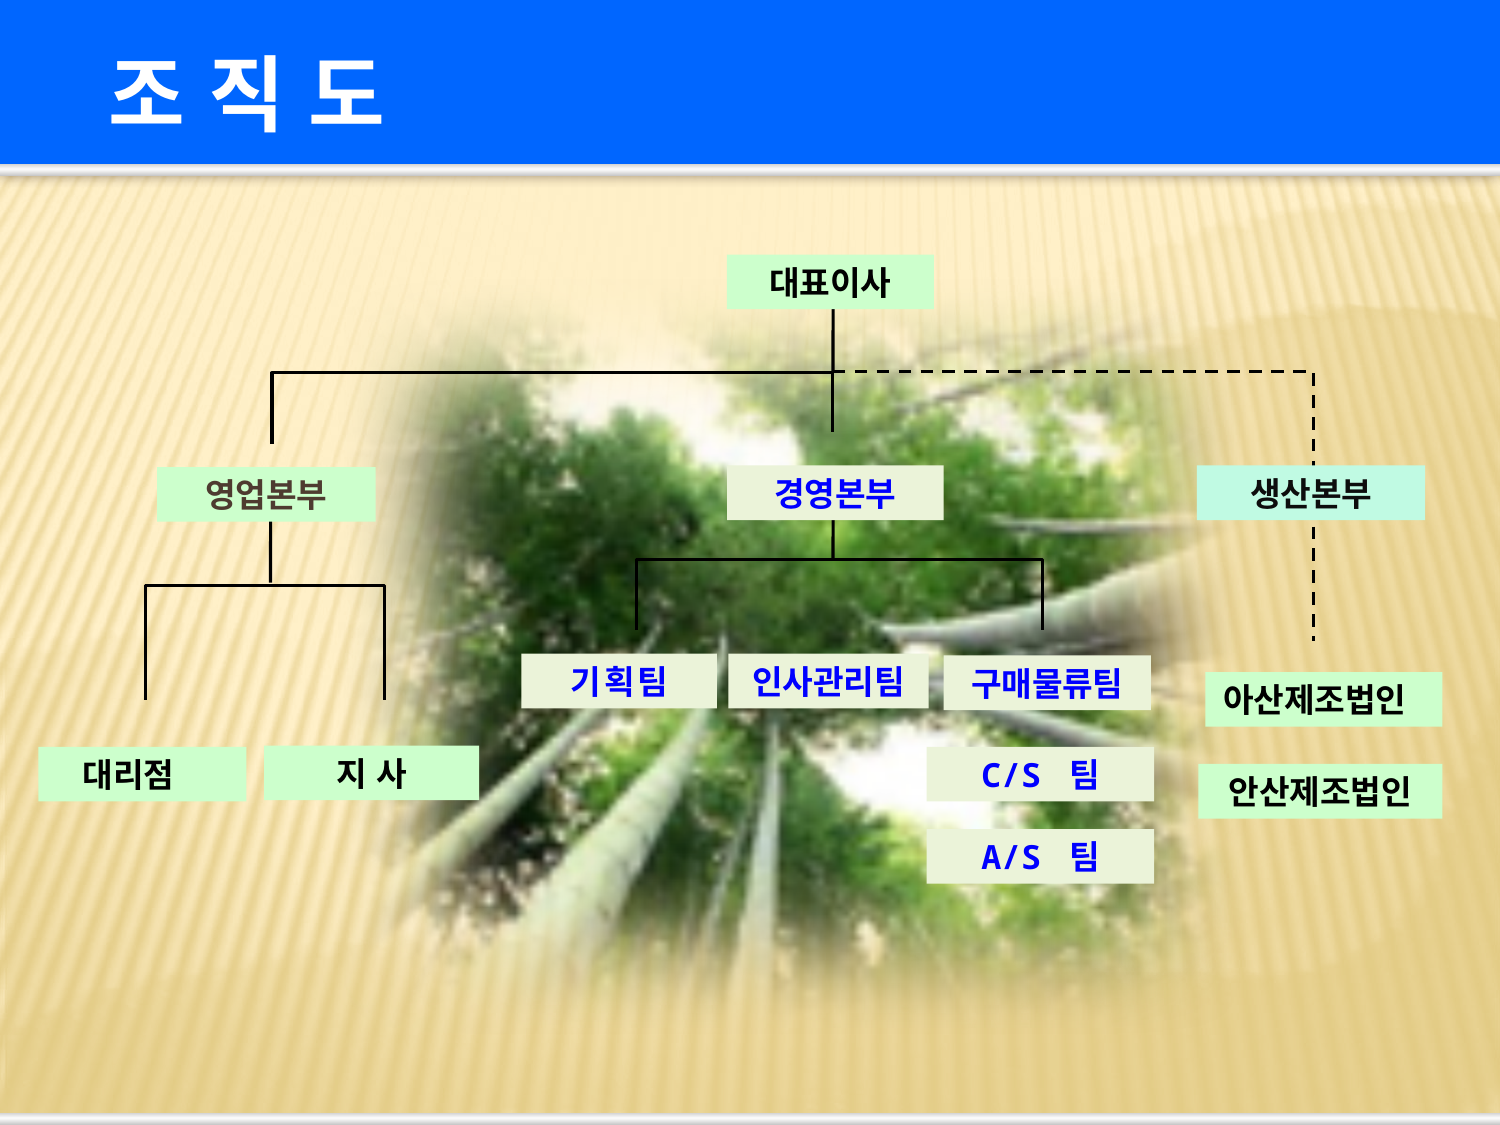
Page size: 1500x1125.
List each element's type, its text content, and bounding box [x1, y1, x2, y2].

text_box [0, 0, 1500, 177]
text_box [38, 254, 1426, 1035]
text_box [0, 1113, 1500, 1125]
text_box 아산제조법인 [1434, 672, 1443, 727]
text_box 안산제조법인 [1434, 763, 1443, 819]
